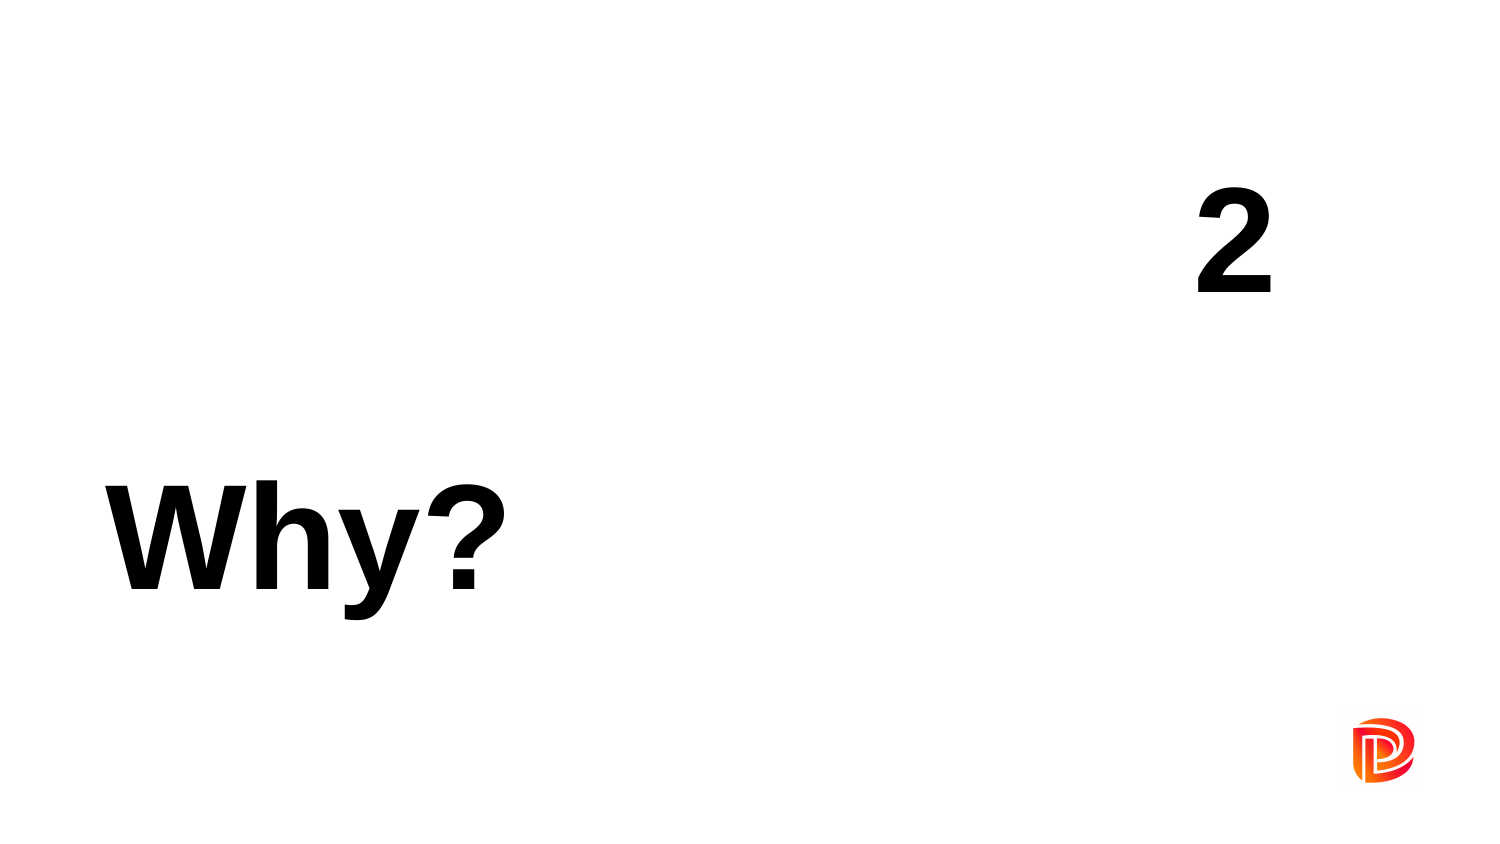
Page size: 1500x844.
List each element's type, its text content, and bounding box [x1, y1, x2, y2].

picture [1342, 711, 1424, 790]
title Why? [90, 402, 1306, 635]
text_box 2 [1178, 127, 1306, 324]
